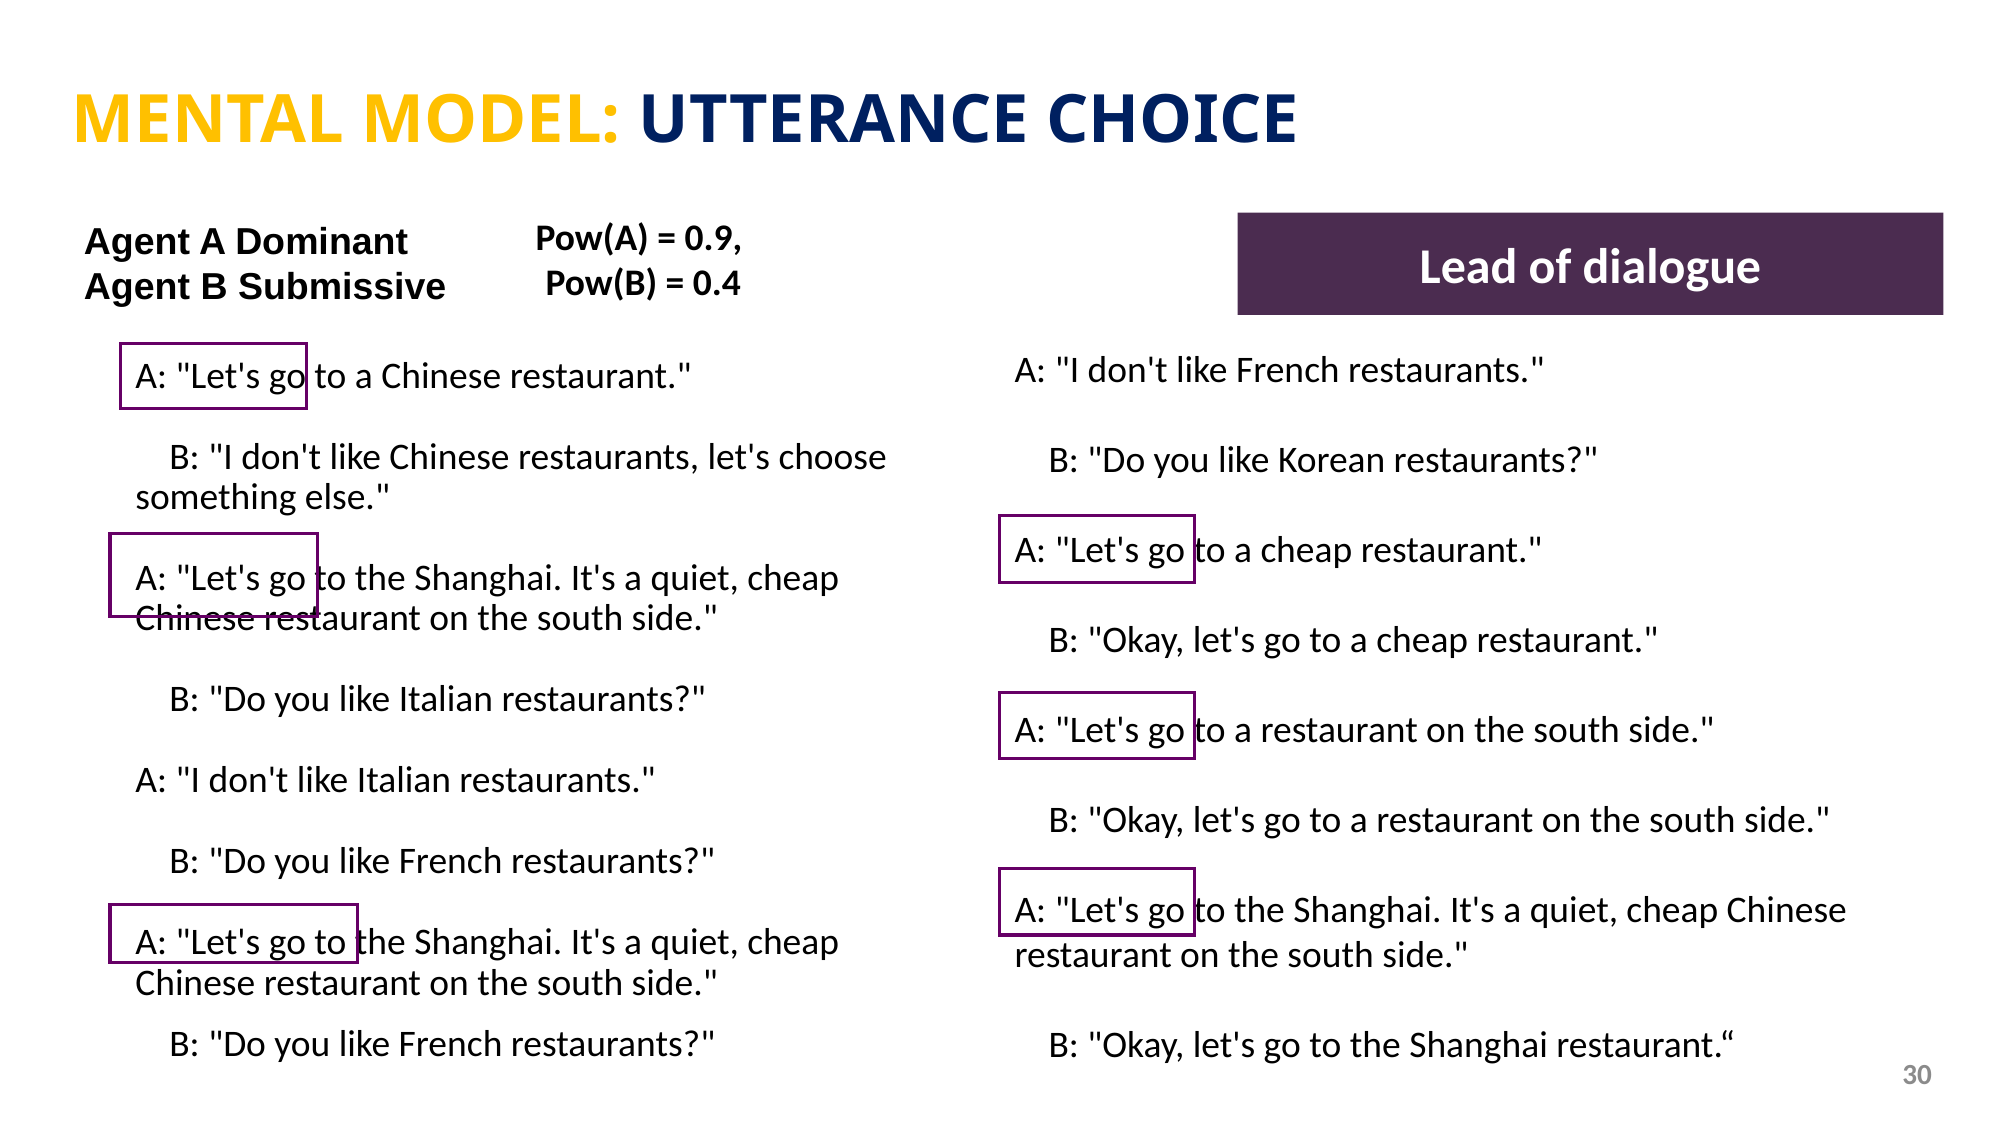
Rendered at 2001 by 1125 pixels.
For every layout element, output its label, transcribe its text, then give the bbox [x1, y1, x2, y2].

text_box Agent A Dominant Agent B Submissive [69, 220, 644, 304]
text_box [109, 533, 318, 617]
text_box A: "Let's go to a Chinese restaurant." B: "I don't like Chinese restaurants, let's choose something else." A: "Let's go to the Shanghai. It's a quiet, cheap Chinese restaurant on the south side." B: "Do you like Italian restaurants?" A: "I don't like Italian restaurants." B: "Do you like French restaurants?" A: "Let's go to the Shanghai. It's a quiet, cheap Chinese restaurant on the south side." B: "Do you like French restaurants?" [120, 348, 917, 1115]
text_box [999, 691, 1195, 760]
text_box [999, 515, 1195, 583]
slide_number 30 [1496, 1042, 1947, 1103]
text_box Lead of dialogue [1237, 212, 1944, 315]
text_box Mental model: utterance choice [56, 33, 1782, 209]
text_box [999, 867, 1195, 936]
text_box [119, 343, 308, 410]
text_box Pow(A) = 0.9, Pow(B) = 0.4 [492, 212, 795, 304]
text_box [109, 903, 358, 964]
text_box A: "I don't like French restaurants." B: "Do you like Korean restaurants?" A: "Let's go to a cheap restaurant." B: "Okay, let's go to a cheap restaurant." A: "Let's go to a restaurant on the south side." B: "Okay, let's go to a restaurant on the south side." A: "Let's go to the Shanghai. It's a quiet, cheap Chinese restaurant on the south side." B: "Okay, let's go to the Shanghai restaurant.“ [999, 337, 1939, 1118]
